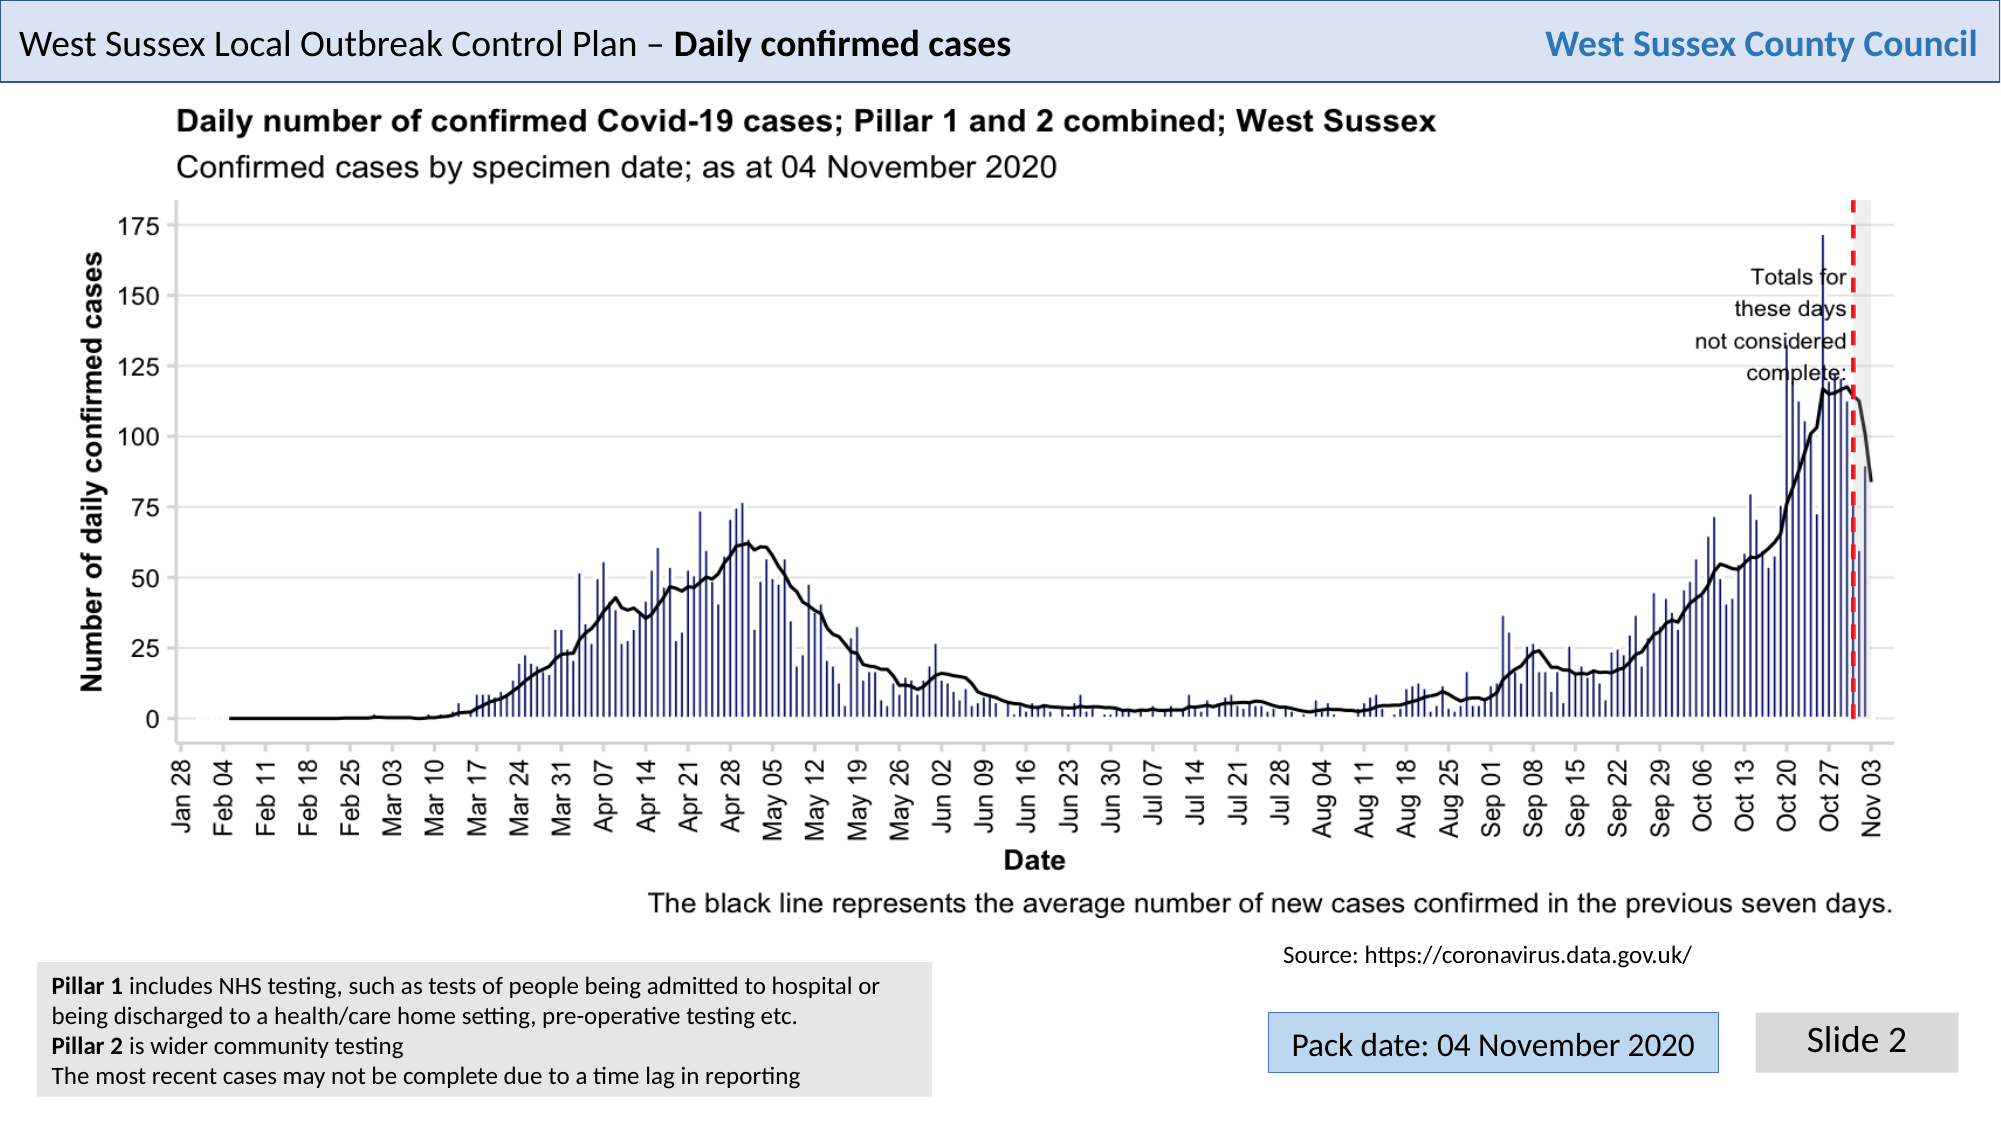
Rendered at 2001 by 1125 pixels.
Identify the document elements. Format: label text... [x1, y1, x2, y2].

list Source: https://coronavirus.data.gov.uk/ [1268, 935, 1912, 995]
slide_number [1268, 1012, 1719, 1073]
picture [63, 91, 1912, 935]
list Slide 2 [1755, 1012, 1959, 1073]
